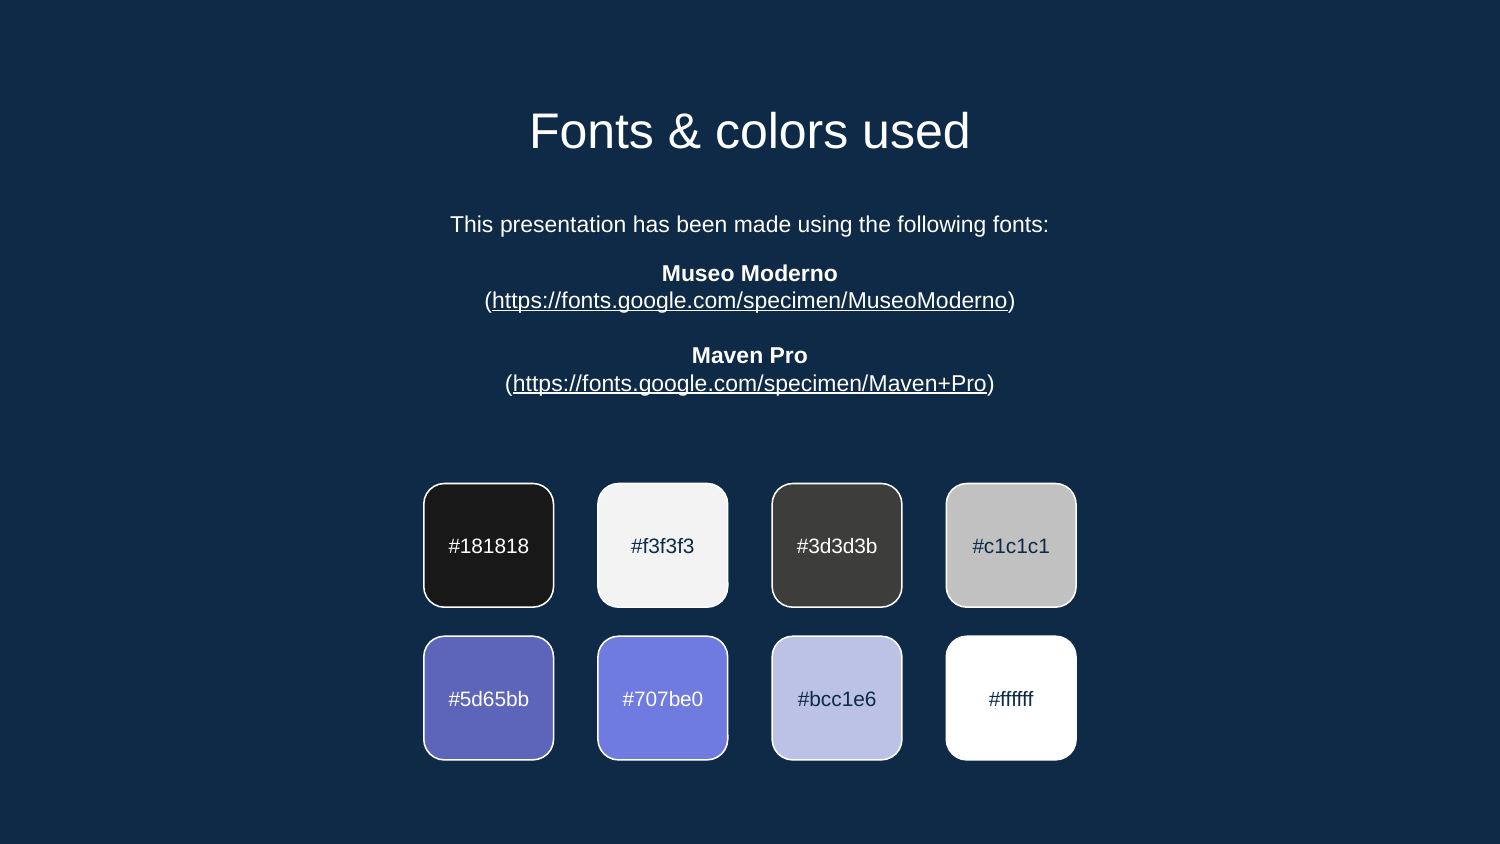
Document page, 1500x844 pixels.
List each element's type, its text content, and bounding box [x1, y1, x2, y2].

text_box #ffffff [946, 661, 1077, 735]
text_box [597, 636, 728, 661]
text_box [597, 735, 728, 760]
text_box [946, 582, 1077, 608]
text_box [946, 483, 1077, 509]
text_box [772, 735, 902, 760]
text_box [597, 582, 728, 608]
text_box This presentation has been made using the following fonts: Museo Moderno (https://fonts.google.com/specimen/MuseoModerno) Maven Pro (https://fonts.google.com/specimen/Maven+Pro) [118, 194, 1382, 436]
title Fonts & colors used [118, 83, 1382, 163]
text_box [597, 483, 728, 509]
text_box [423, 735, 554, 760]
text_box #5d65bb [423, 661, 554, 735]
text_box #3d3d3b [772, 509, 902, 582]
text_box #181818 [423, 509, 554, 582]
text_box [946, 735, 1077, 760]
text_box [946, 636, 1077, 661]
text_box [772, 582, 902, 608]
text_box [423, 636, 554, 661]
text_box [423, 582, 554, 608]
text_box [772, 636, 902, 661]
text_box [423, 483, 554, 509]
text_box #c1c1c1 [946, 509, 1077, 582]
text_box #f3f3f3 [597, 509, 728, 582]
text_box #707be0 [597, 661, 728, 735]
text_box [772, 483, 902, 509]
text_box #bcc1e6 [772, 661, 902, 735]
